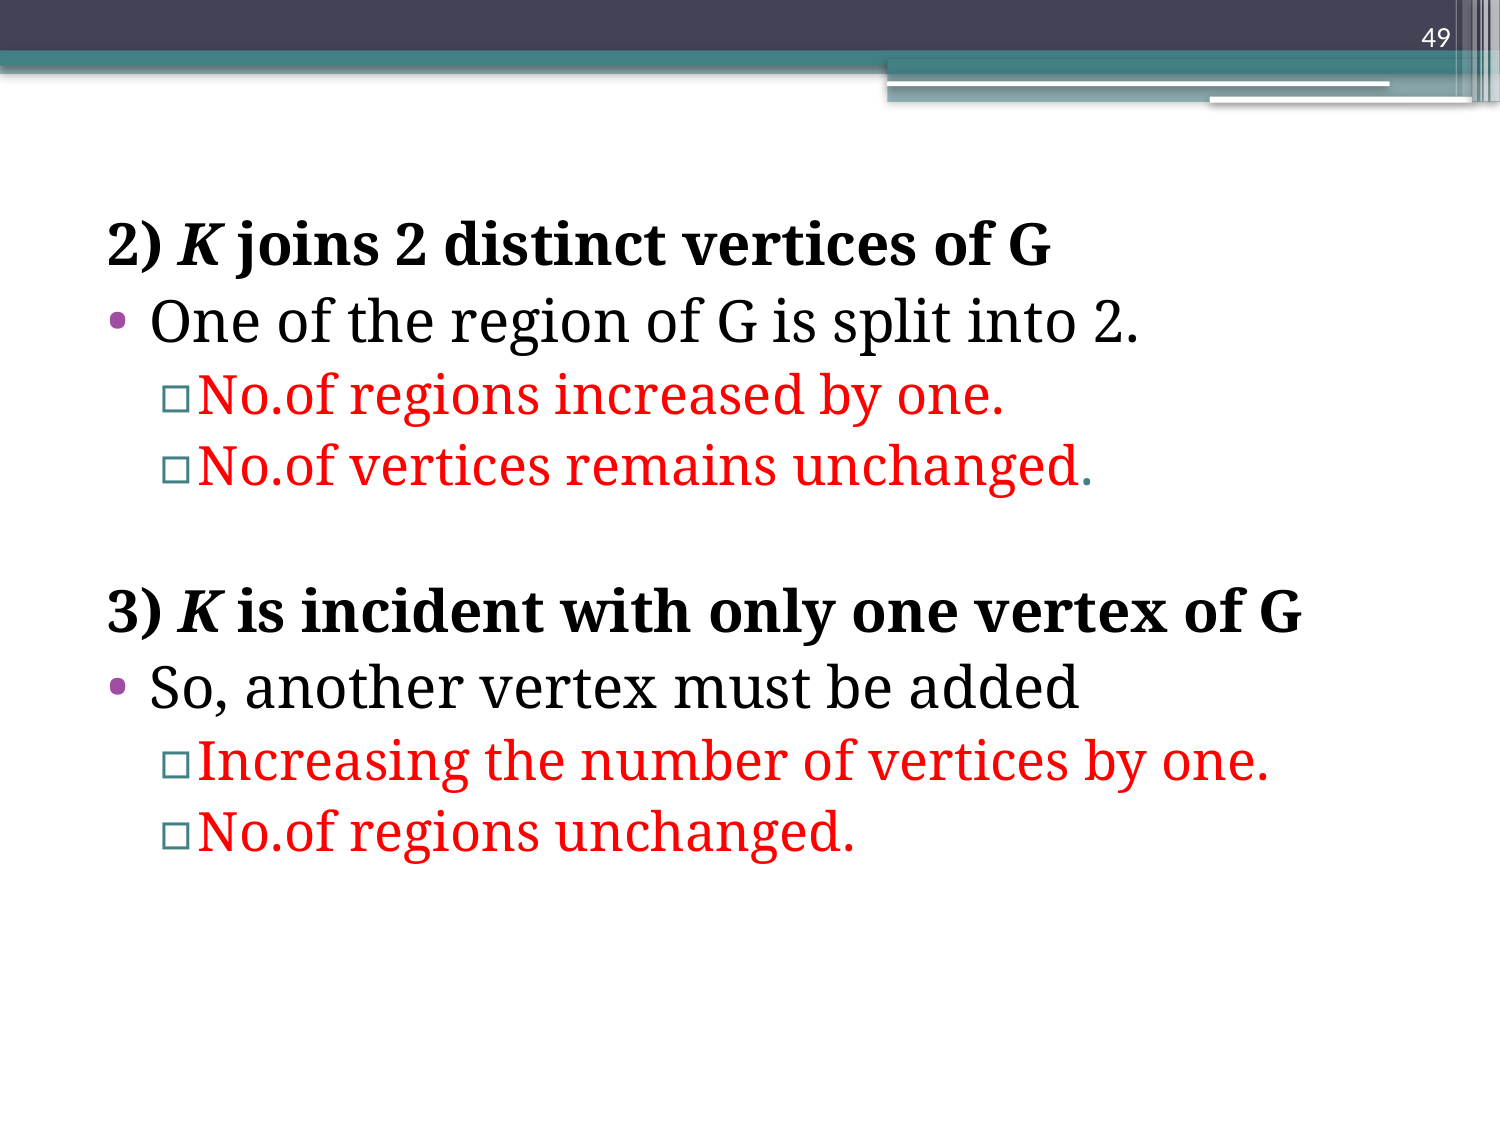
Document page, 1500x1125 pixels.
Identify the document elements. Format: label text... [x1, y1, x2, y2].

slide_number 49 [1340, 0, 1466, 61]
list 2) K joins 2 distinct vertices of G One of the region of G is split into 2. No.of regions increased by one. No.of vertices remains unchanged. 3) K is incident with only one vertex of G So, another vertex must be added Increasing the number of vertices by one. No.of regions unchanged. [75, 200, 1425, 1075]
